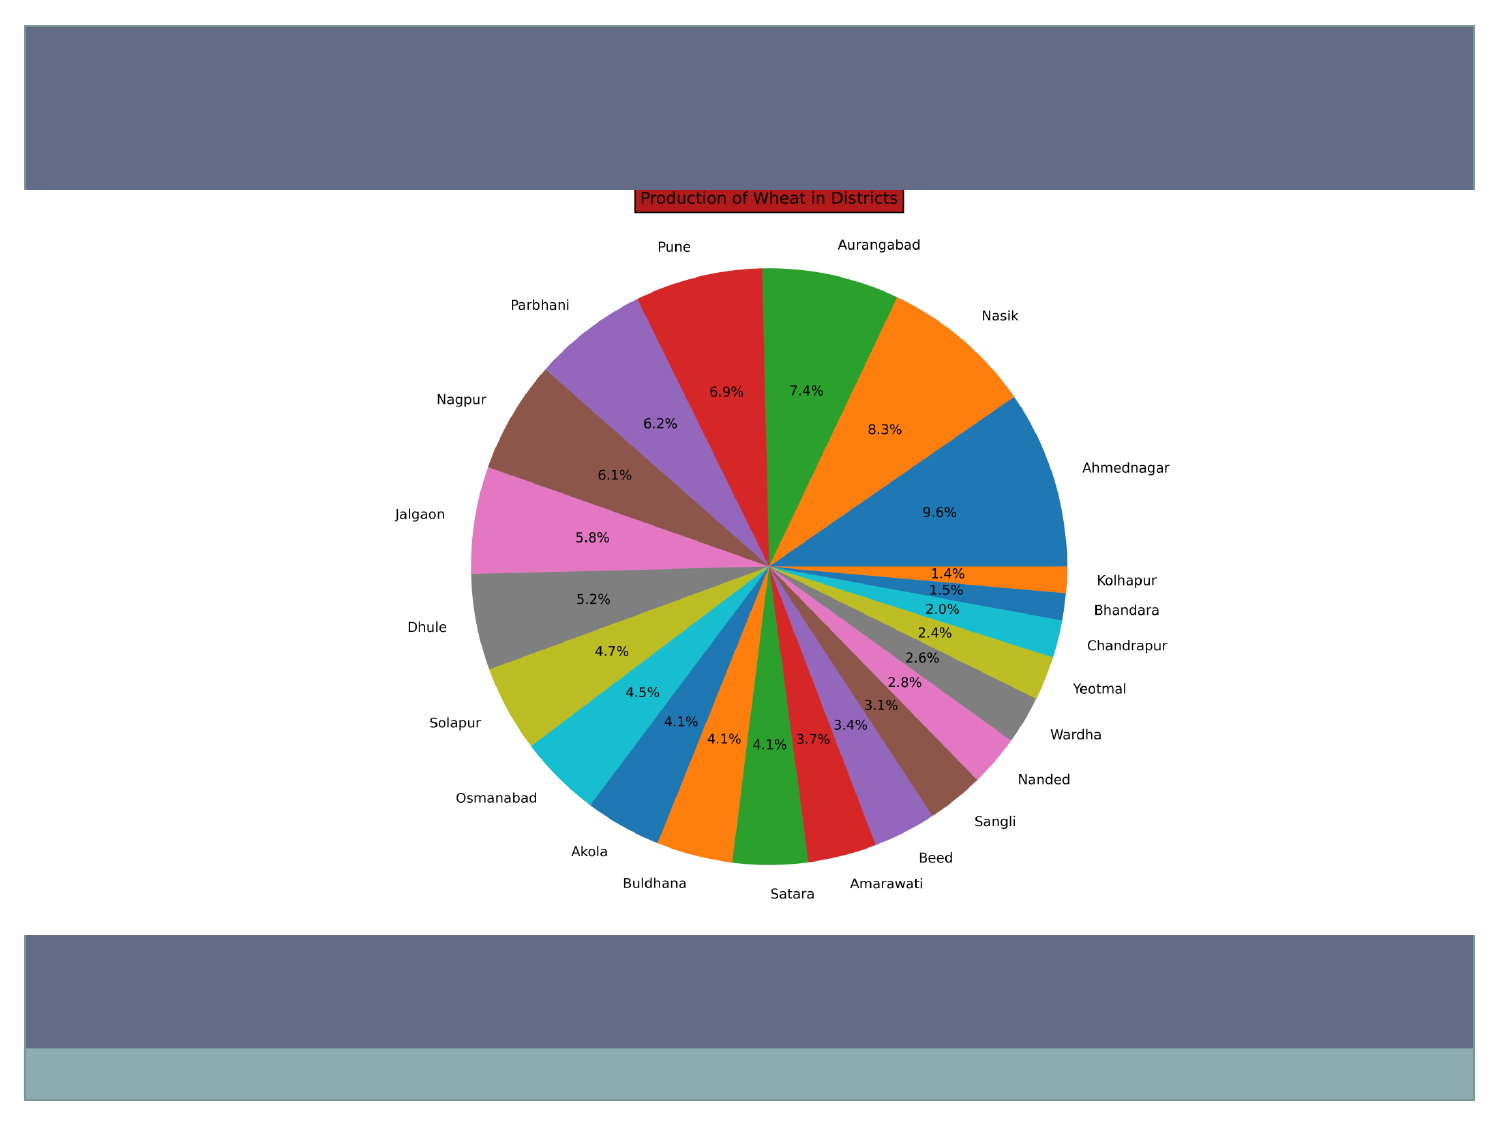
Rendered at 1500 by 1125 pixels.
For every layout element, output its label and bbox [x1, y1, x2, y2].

picture [0, 189, 1500, 935]
